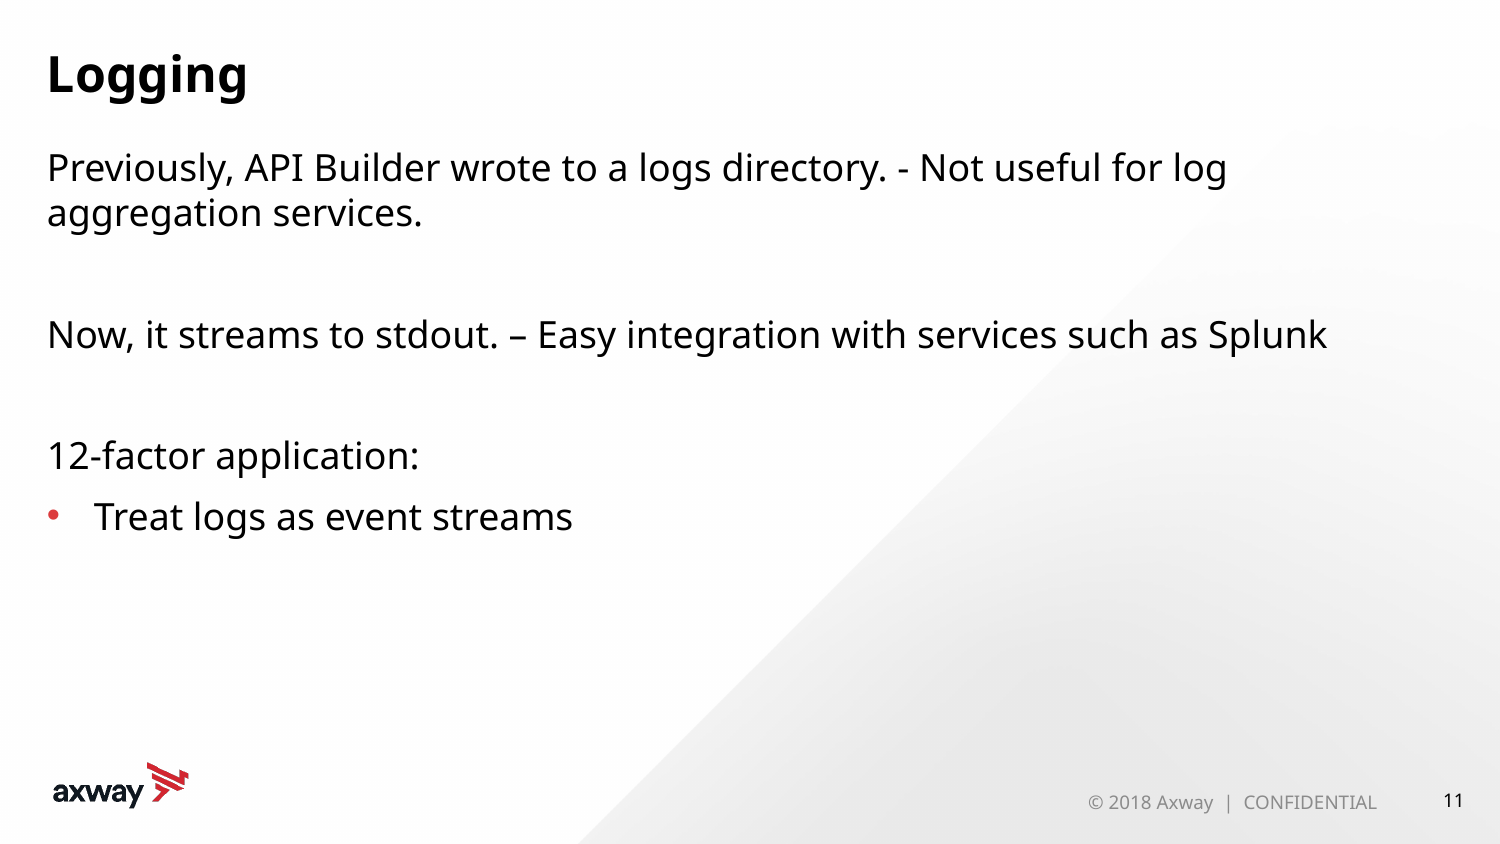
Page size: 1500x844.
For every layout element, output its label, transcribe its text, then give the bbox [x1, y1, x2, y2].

title Logging [46, 42, 1269, 136]
footer © 2018 Axway | CONFIDENTIAL [885, 779, 1393, 824]
picture [0, 0, 1500, 844]
list Previously, API Builder wrote to a logs directory. - Not useful for log aggregation services. Now, it streams to stdout. – Easy integration with services such as Splunk 12-factor application: Treat logs as event streams [46, 136, 1393, 720]
